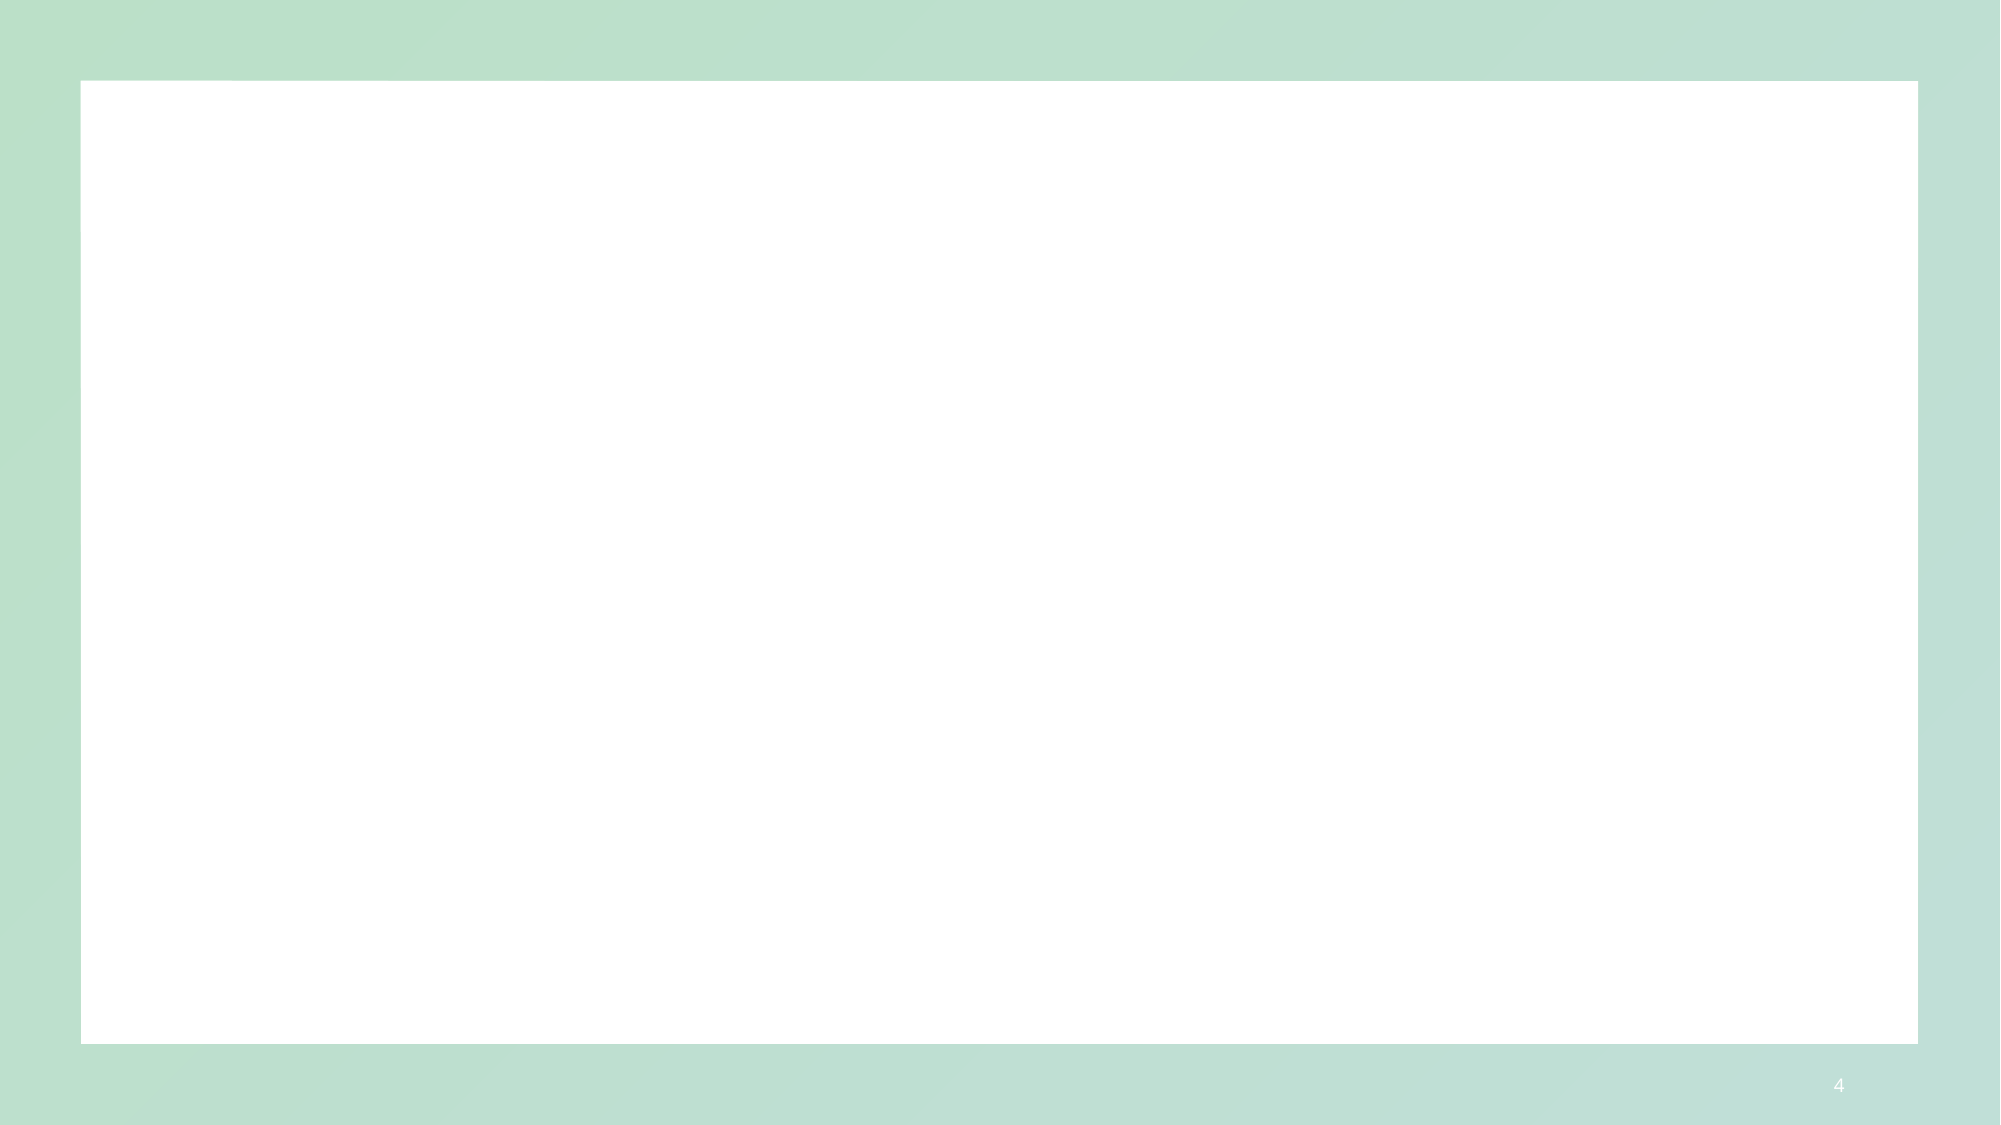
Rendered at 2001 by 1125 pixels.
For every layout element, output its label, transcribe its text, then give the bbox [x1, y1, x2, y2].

slide_number 3 [1412, 1054, 1863, 1115]
